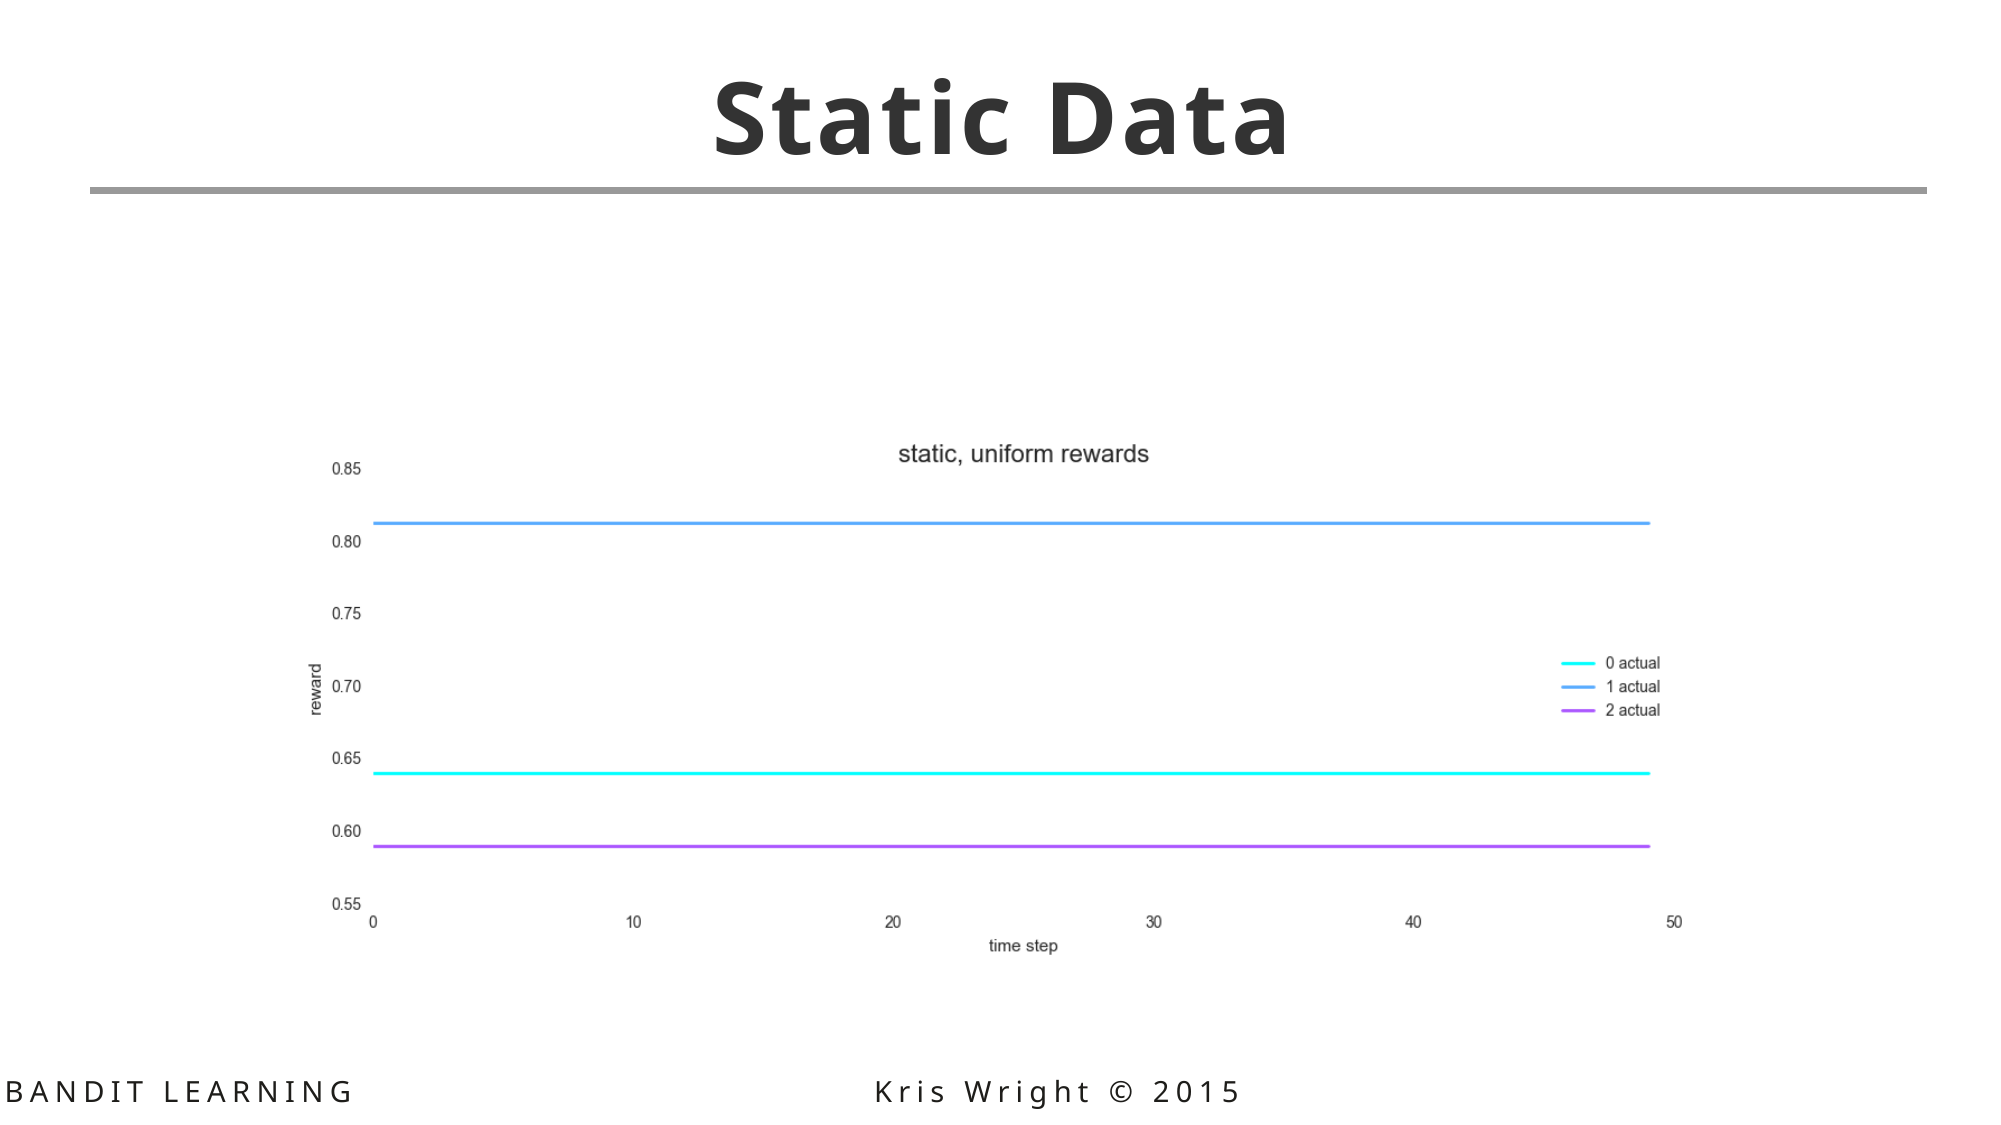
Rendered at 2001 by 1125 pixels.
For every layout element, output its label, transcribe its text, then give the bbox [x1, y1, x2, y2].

title Static Data [113, 39, 1892, 179]
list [163, 414, 1843, 975]
